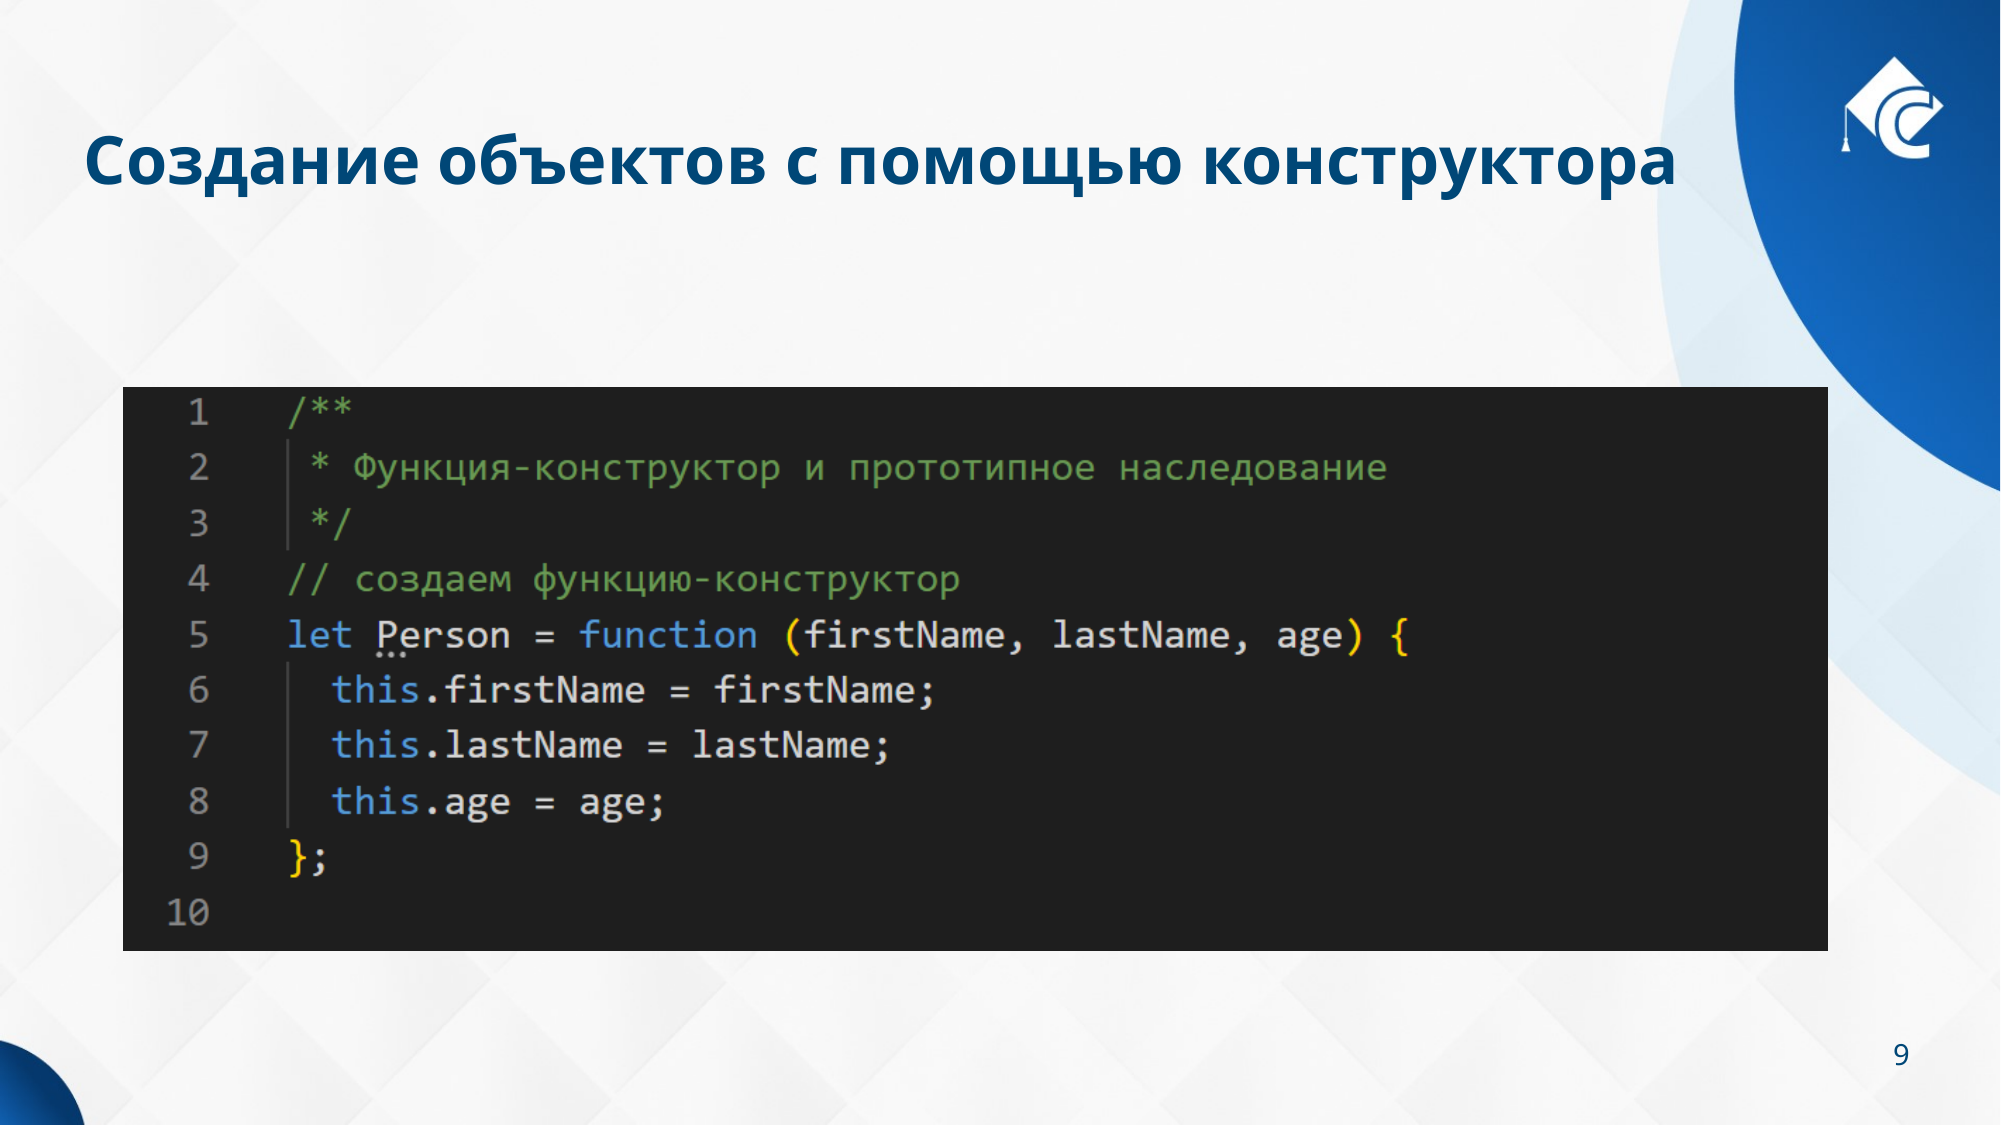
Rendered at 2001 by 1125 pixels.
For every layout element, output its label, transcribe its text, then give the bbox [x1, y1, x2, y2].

title Создание объектов с помощью конструктора [68, 59, 1721, 267]
slide_number 9 [1806, 1026, 1925, 1086]
picture [0, 0, 2001, 1125]
